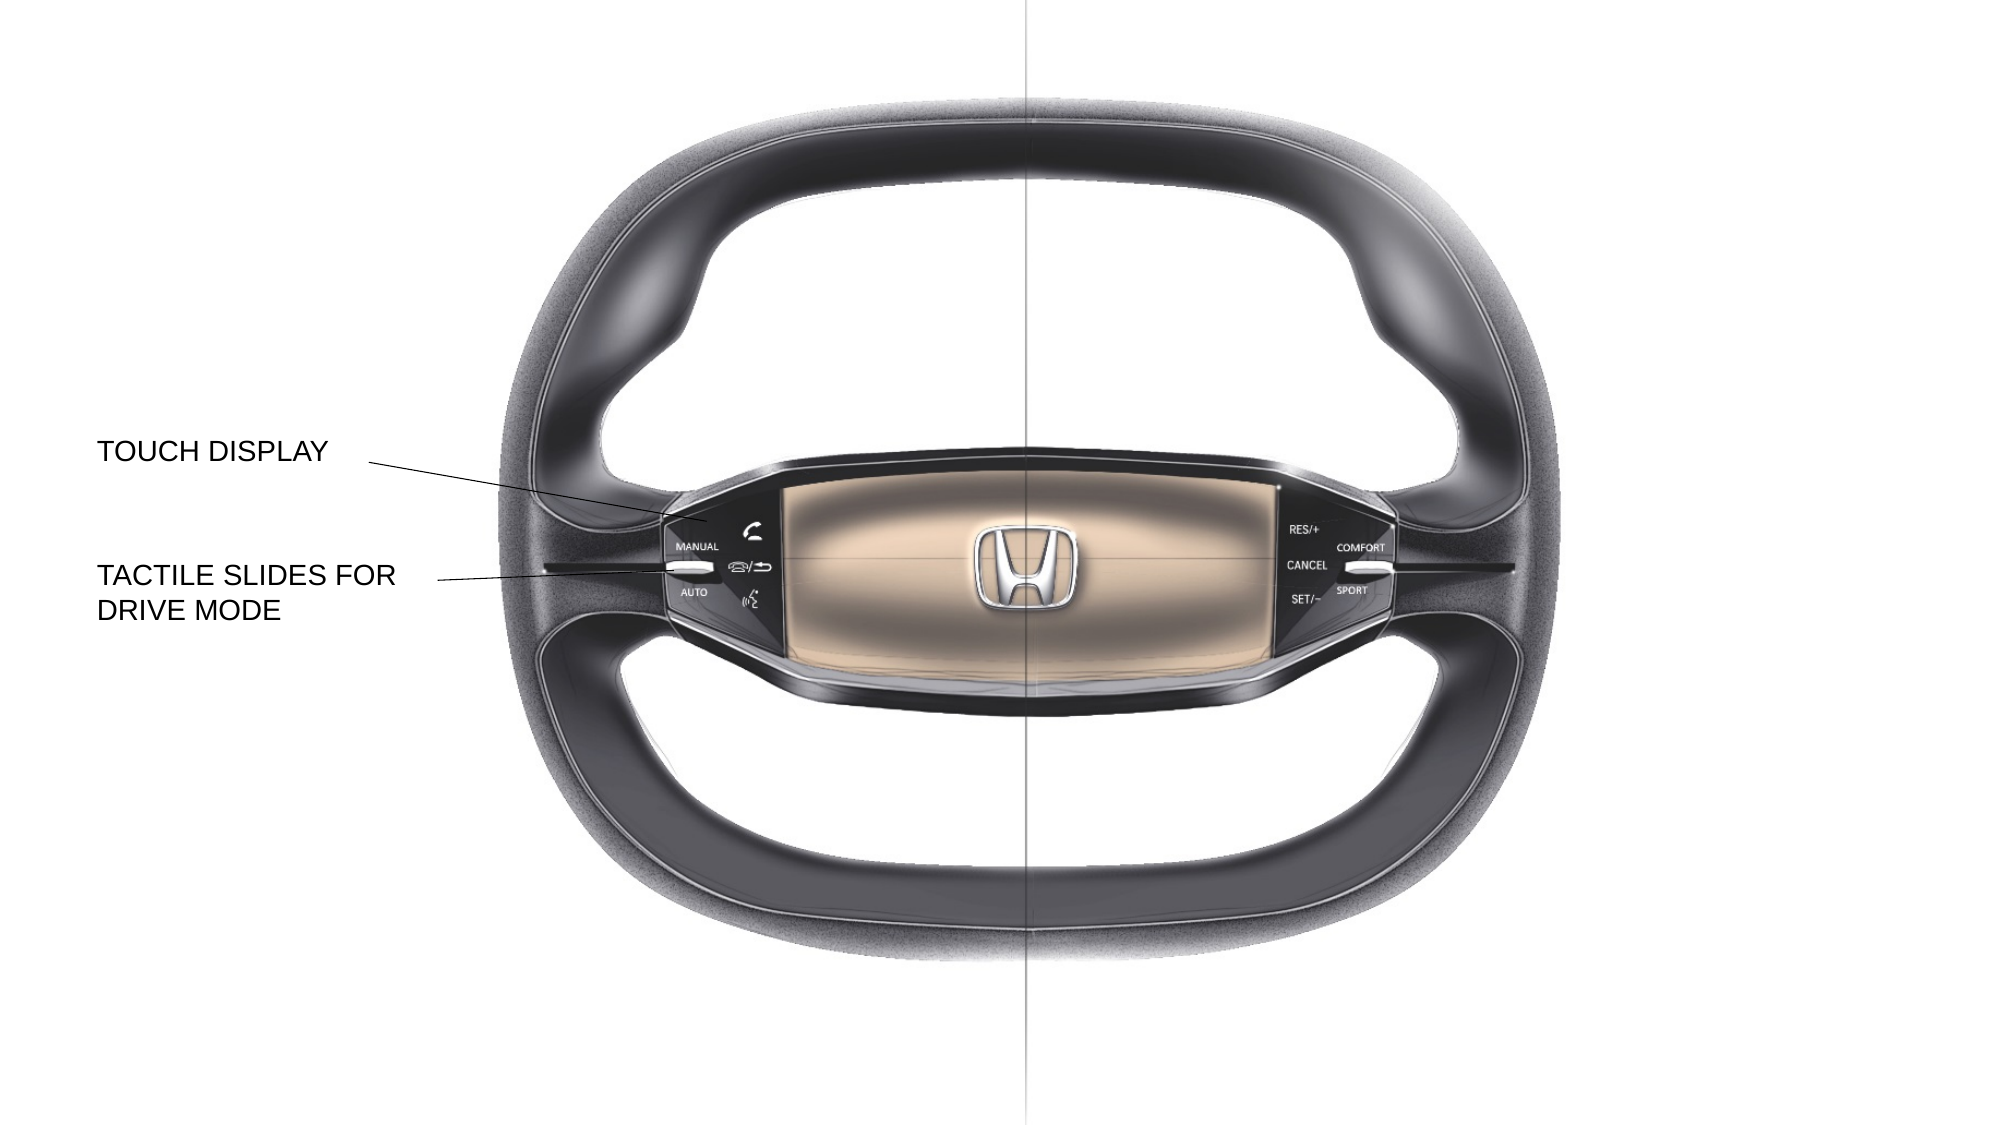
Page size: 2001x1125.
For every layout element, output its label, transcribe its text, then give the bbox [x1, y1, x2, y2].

text_box TACTILE SLIDES FOR DRIVE MODE [82, 548, 134, 634]
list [134, 0, 1900, 1125]
text_box TOUCH DISPLAY [82, 425, 134, 476]
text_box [437, 570, 674, 581]
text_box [368, 462, 707, 522]
